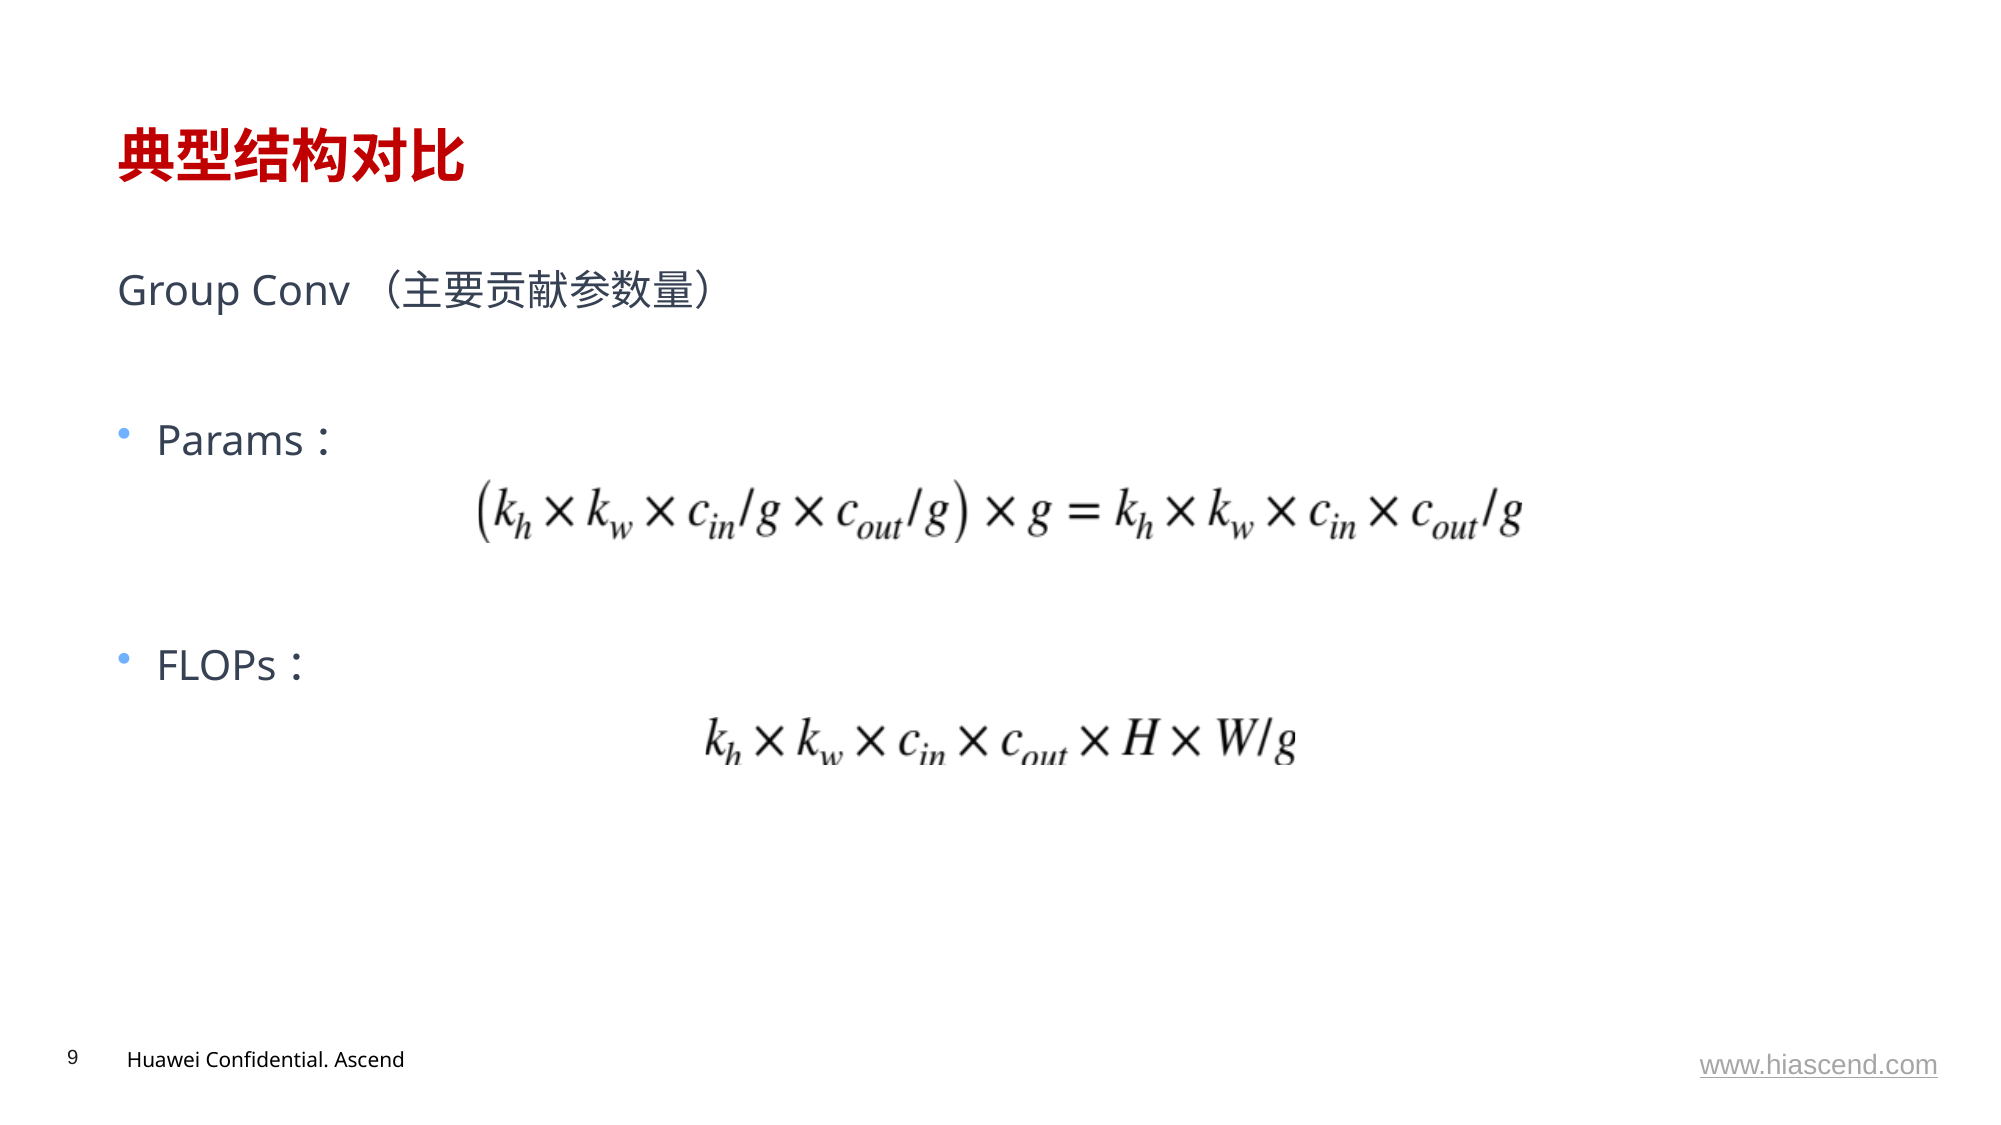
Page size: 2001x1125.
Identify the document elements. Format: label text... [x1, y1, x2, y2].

title 典型结构对比 [102, 111, 1901, 209]
list Group Conv（主要贡献参数量） Params： FLOPs： [102, 231, 1901, 988]
picture [478, 479, 1523, 543]
picture [705, 716, 1296, 766]
